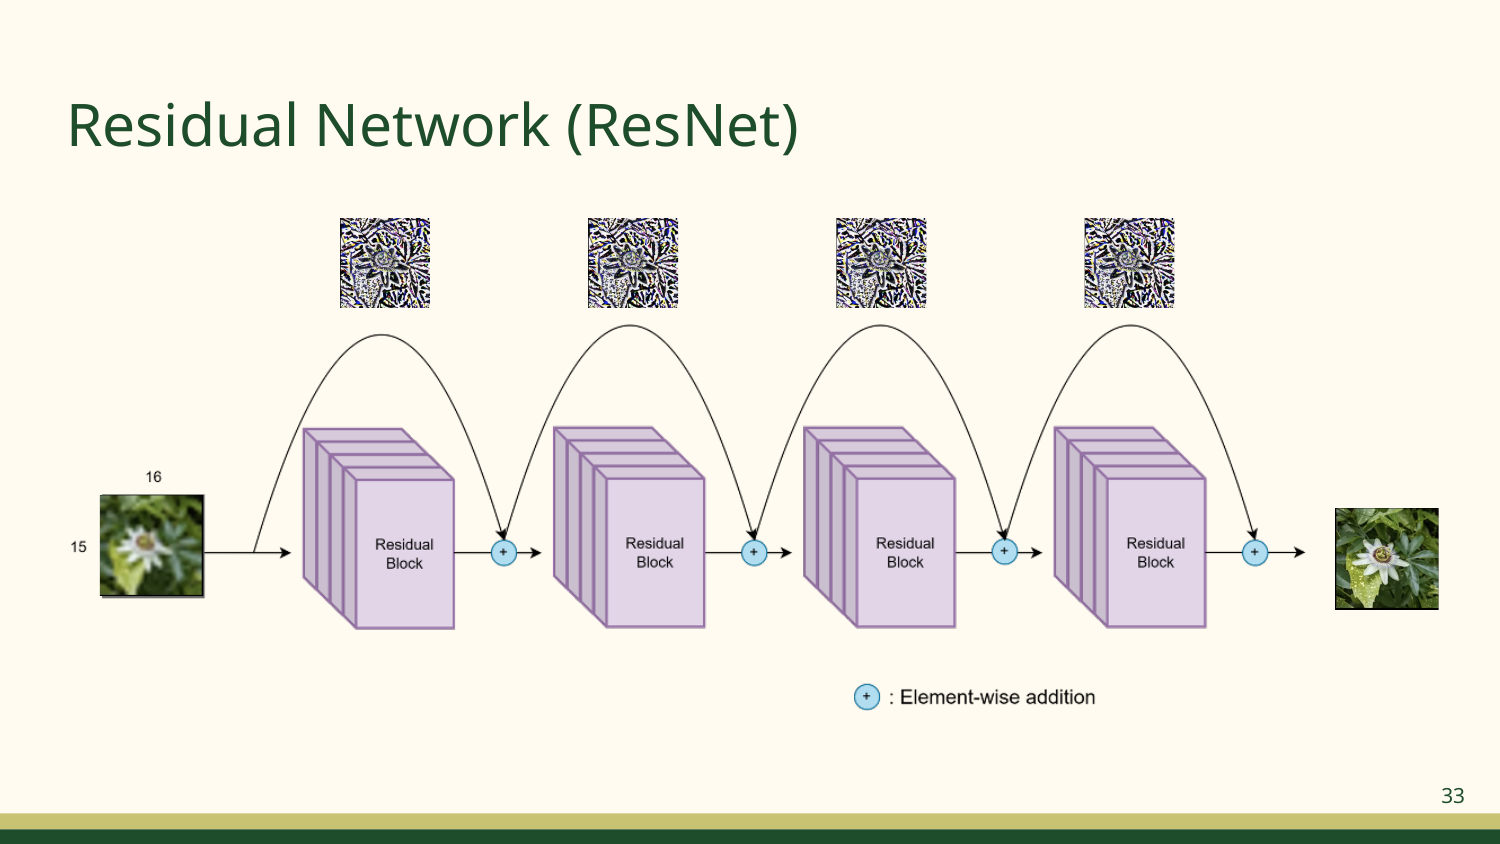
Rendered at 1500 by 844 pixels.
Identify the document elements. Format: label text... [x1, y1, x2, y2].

slide_number 33 [1389, 764, 1480, 830]
title Residual Network (ResNet) [51, 72, 1449, 174]
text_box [40, 100, 1439, 729]
